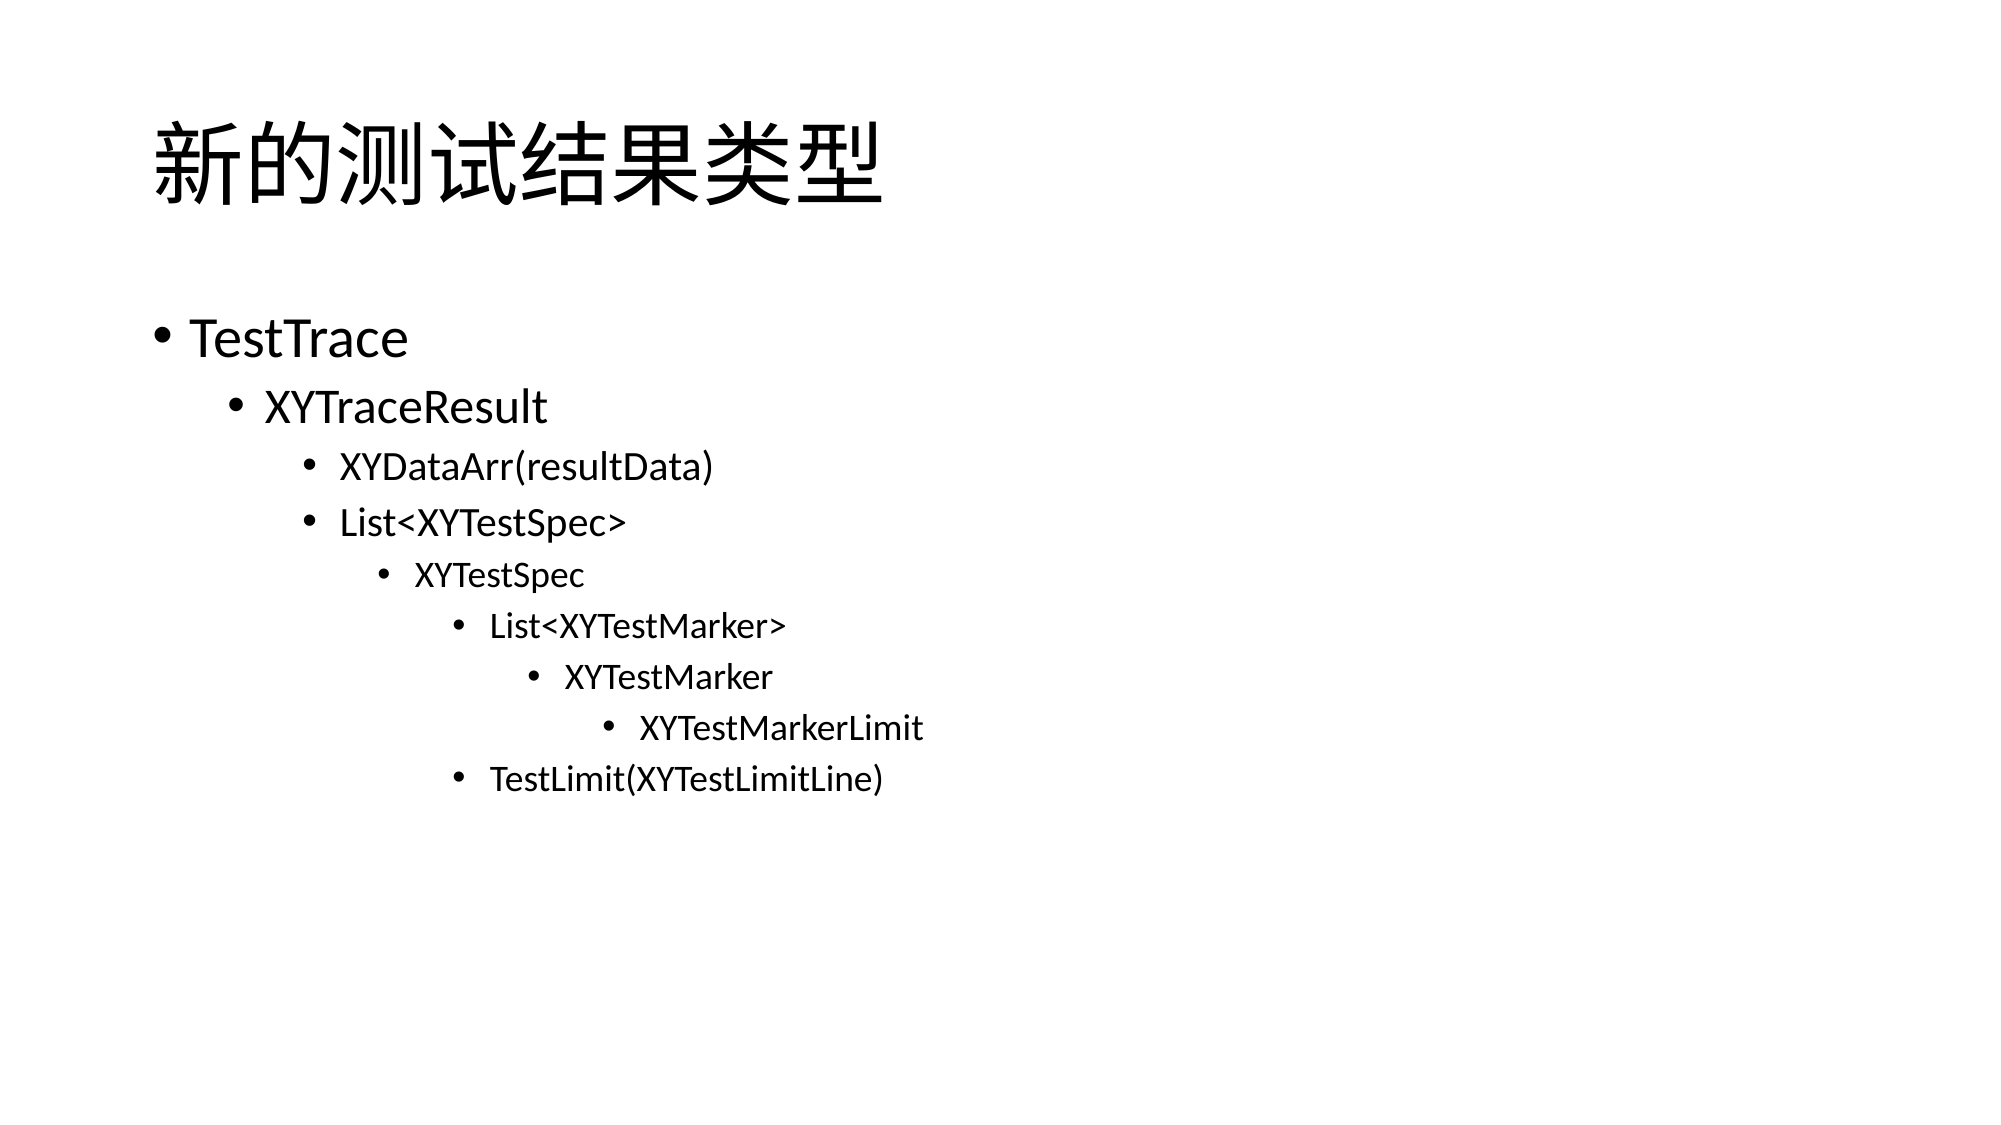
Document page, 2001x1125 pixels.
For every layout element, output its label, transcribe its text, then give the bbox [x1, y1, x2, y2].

title 新的测试结果类型 [137, 59, 1863, 278]
list TestTrace XYTraceResult XYDataArr(resultData) List<XYTestSpec> XYTestSpec List<XYTestMarker> XYTestMarker XYTestMarkerLimit TestLimit(XYTestLimitLine) [137, 299, 987, 1014]
